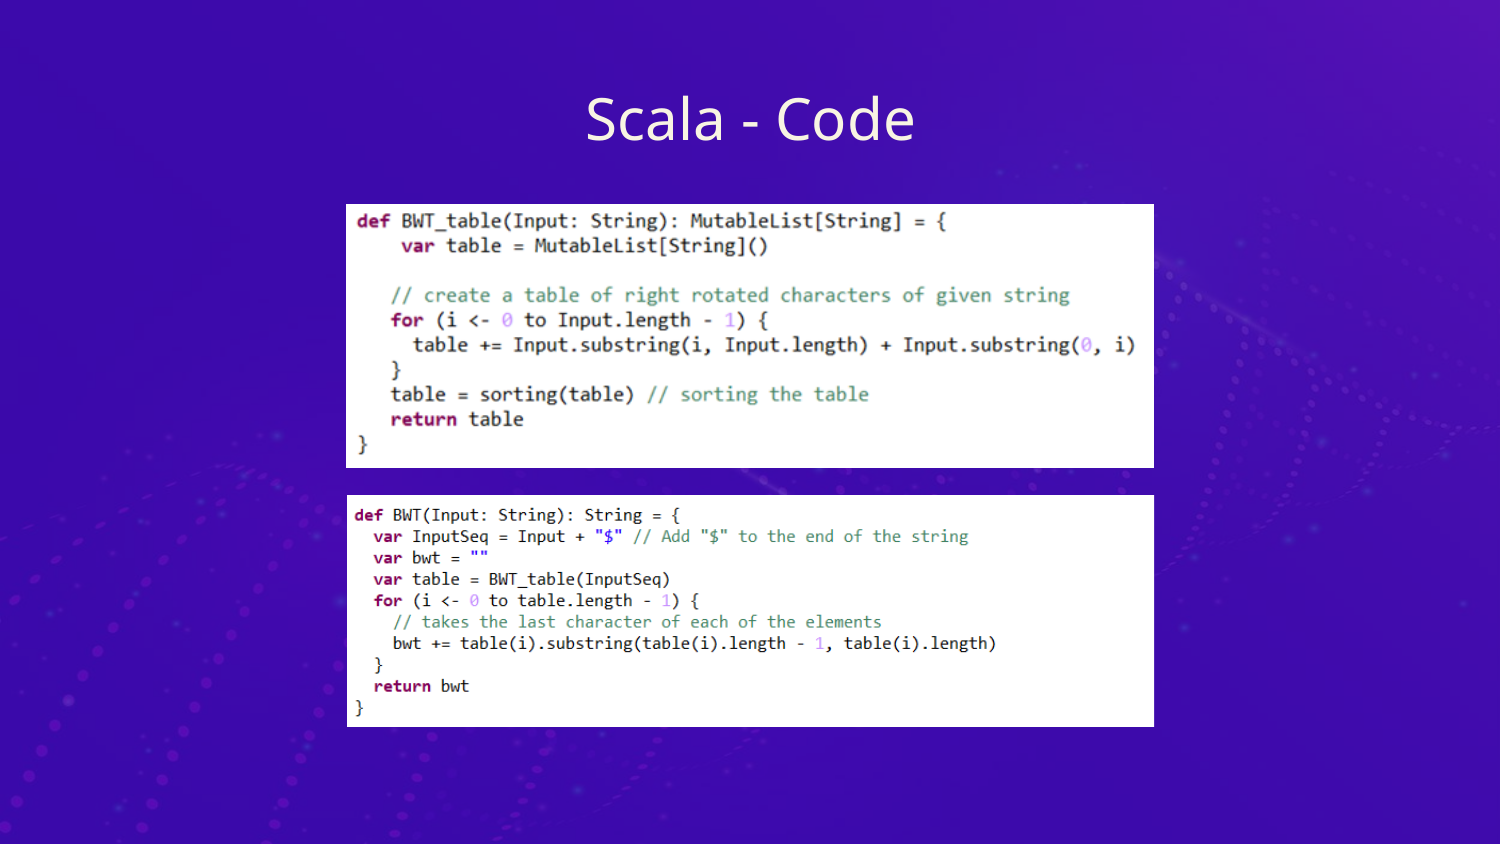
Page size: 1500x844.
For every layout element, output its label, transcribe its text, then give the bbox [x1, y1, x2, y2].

title Scala - Code [116, 82, 1385, 188]
picture [346, 204, 1154, 468]
picture [346, 495, 1155, 728]
